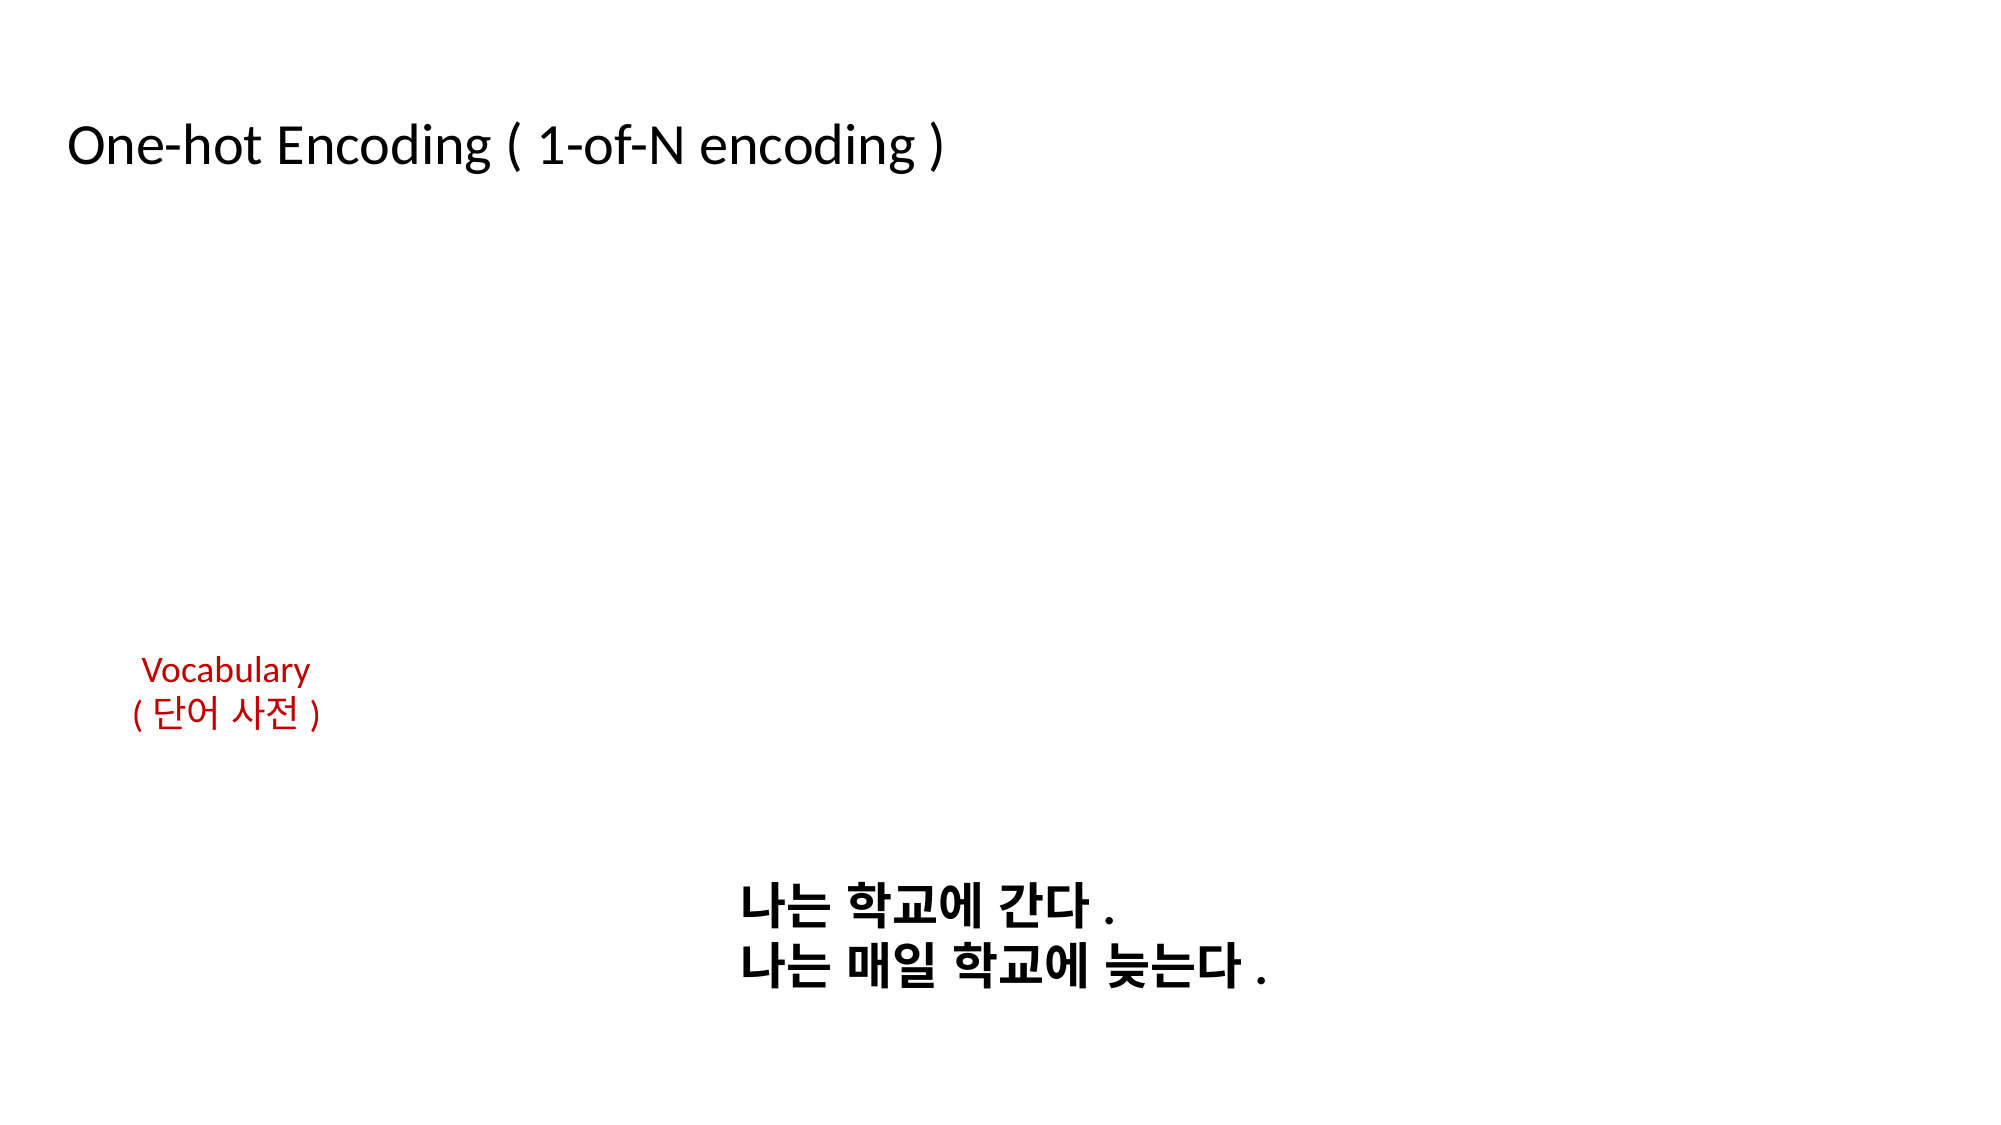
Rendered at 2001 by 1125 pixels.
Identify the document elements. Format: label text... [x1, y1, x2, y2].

text_box One-hot Encoding ( 1-of-N encoding ) [52, 98, 962, 184]
text_box Vocabulary (단어 사전) [117, 637, 336, 743]
text_box 나는 학교에 간다. 나는 매일 학교에 늦는다. [725, 866, 1311, 1002]
